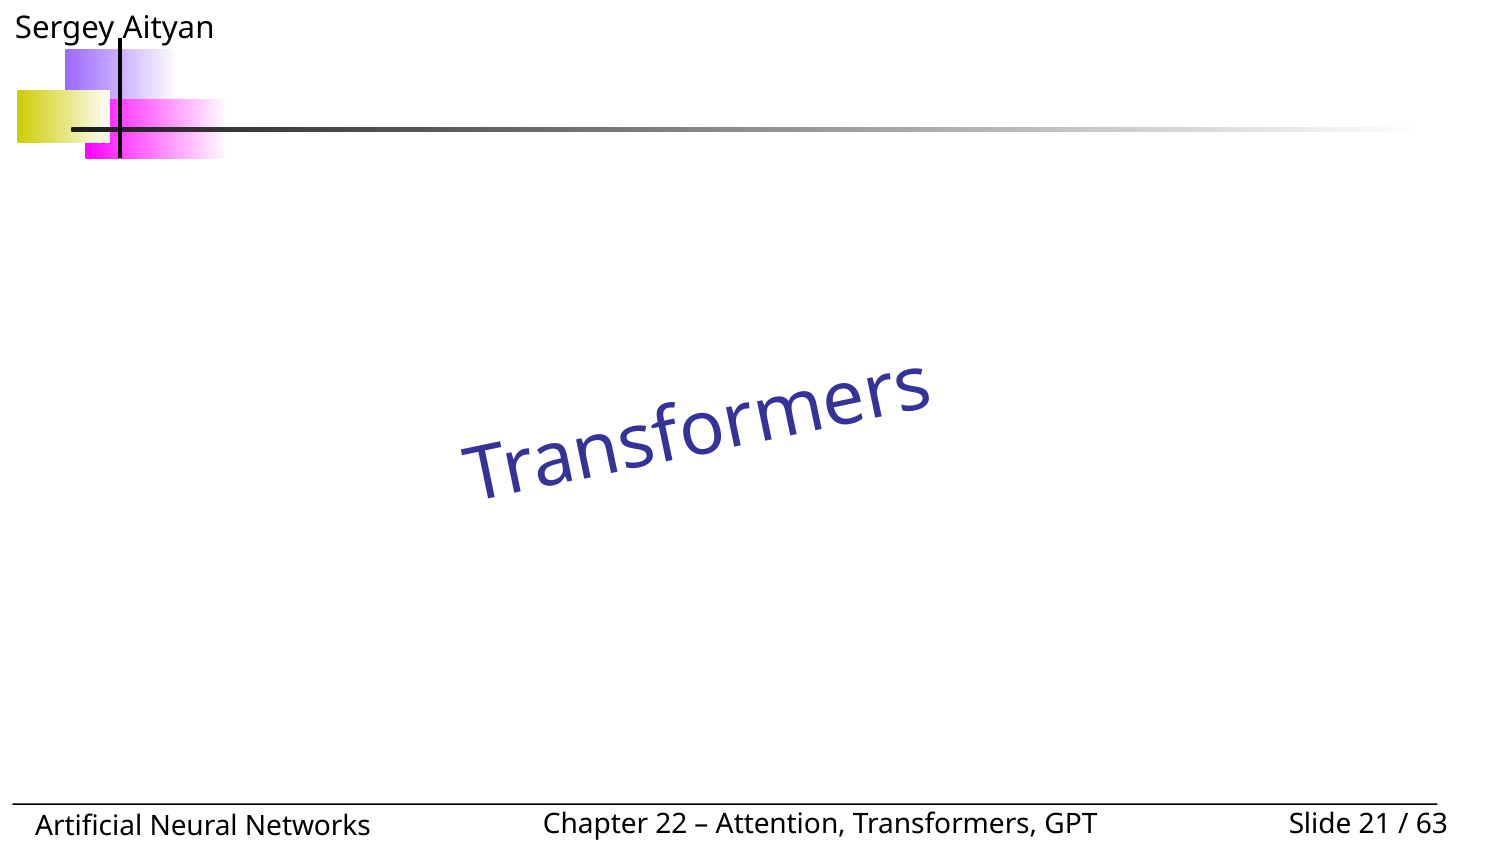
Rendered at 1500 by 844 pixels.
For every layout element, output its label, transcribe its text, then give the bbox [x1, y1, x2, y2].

text_box Transformers [440, 288, 1115, 528]
